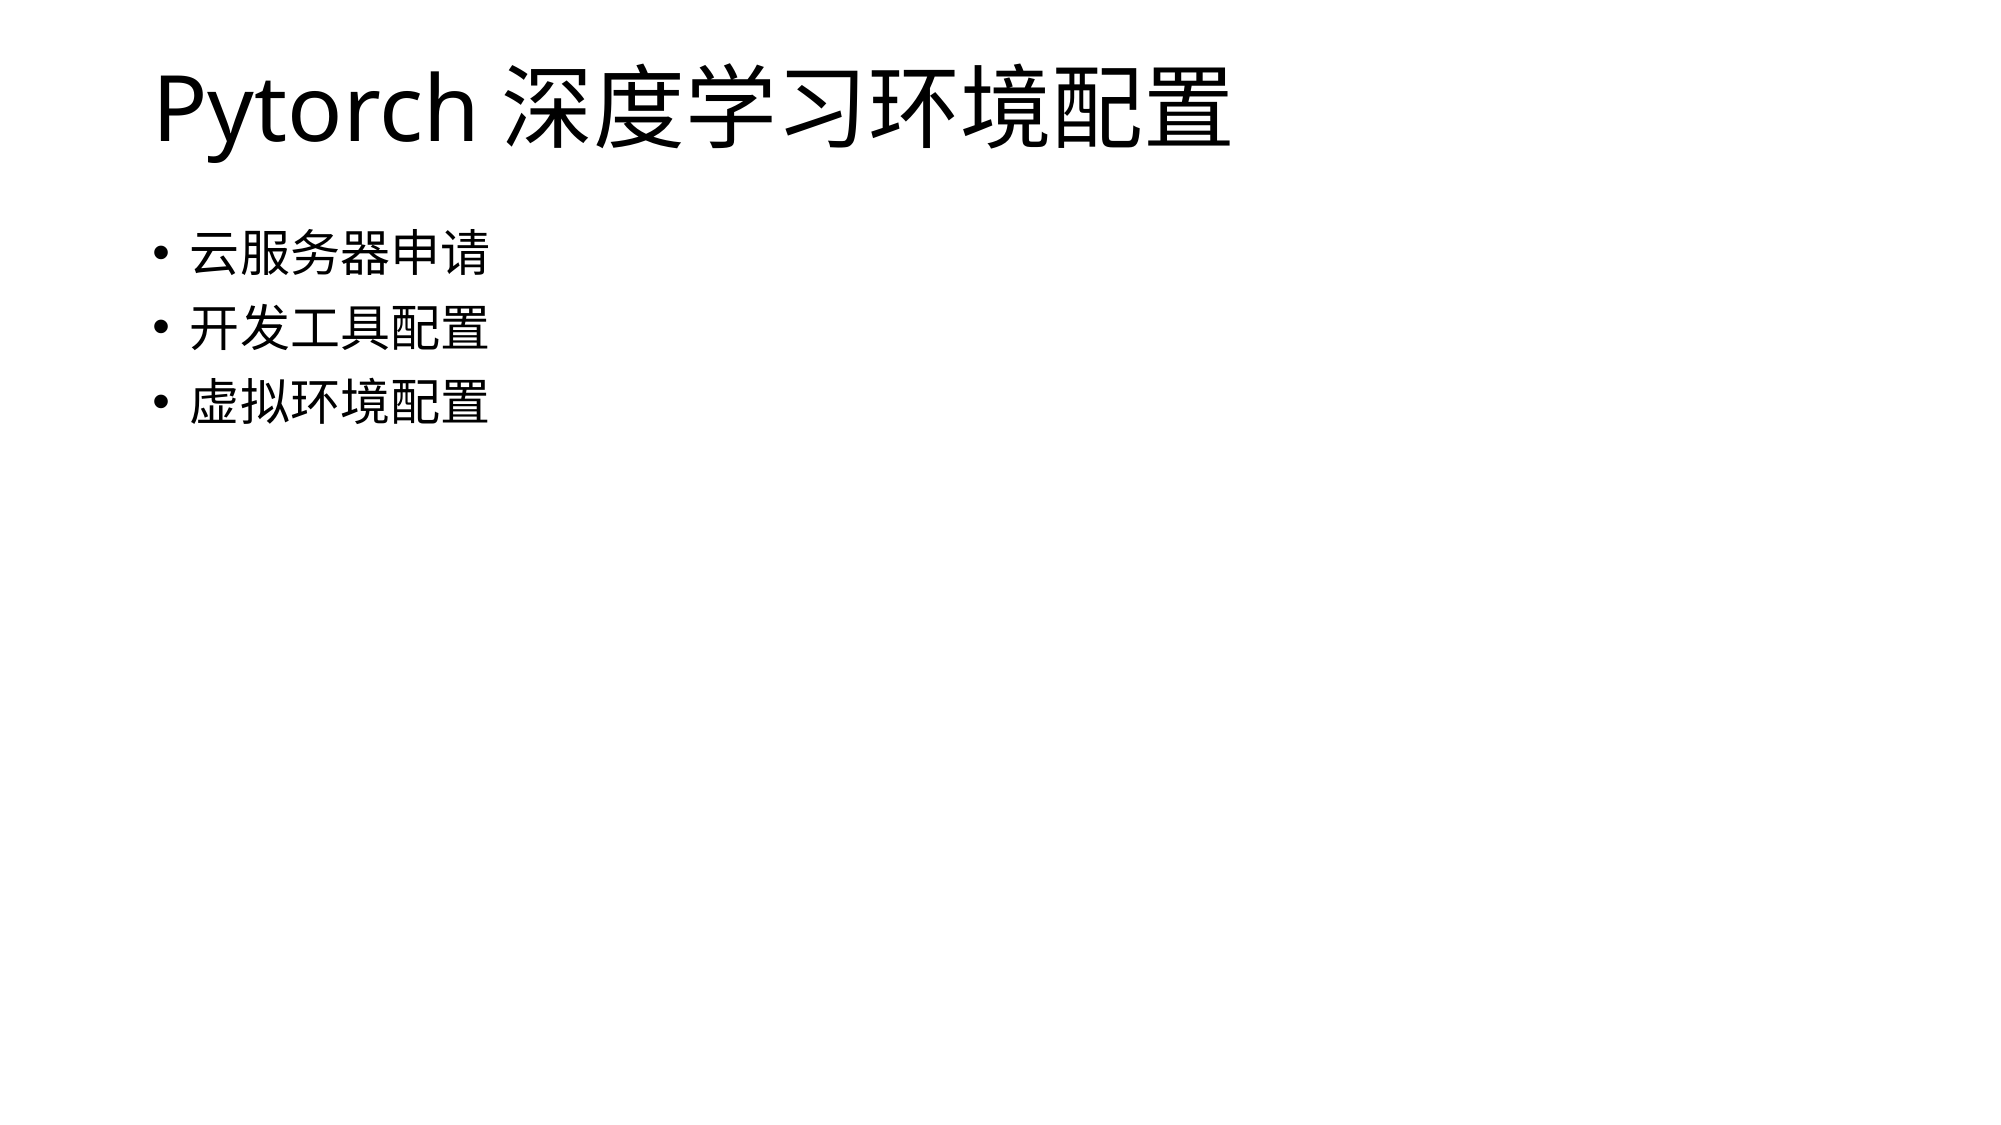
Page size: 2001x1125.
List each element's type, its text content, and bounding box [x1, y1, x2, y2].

title Pytorch深度学习环境配置 [137, 3, 1863, 220]
list 云服务器申请 开发工具配置 虚拟环境配置 [137, 220, 1863, 935]
